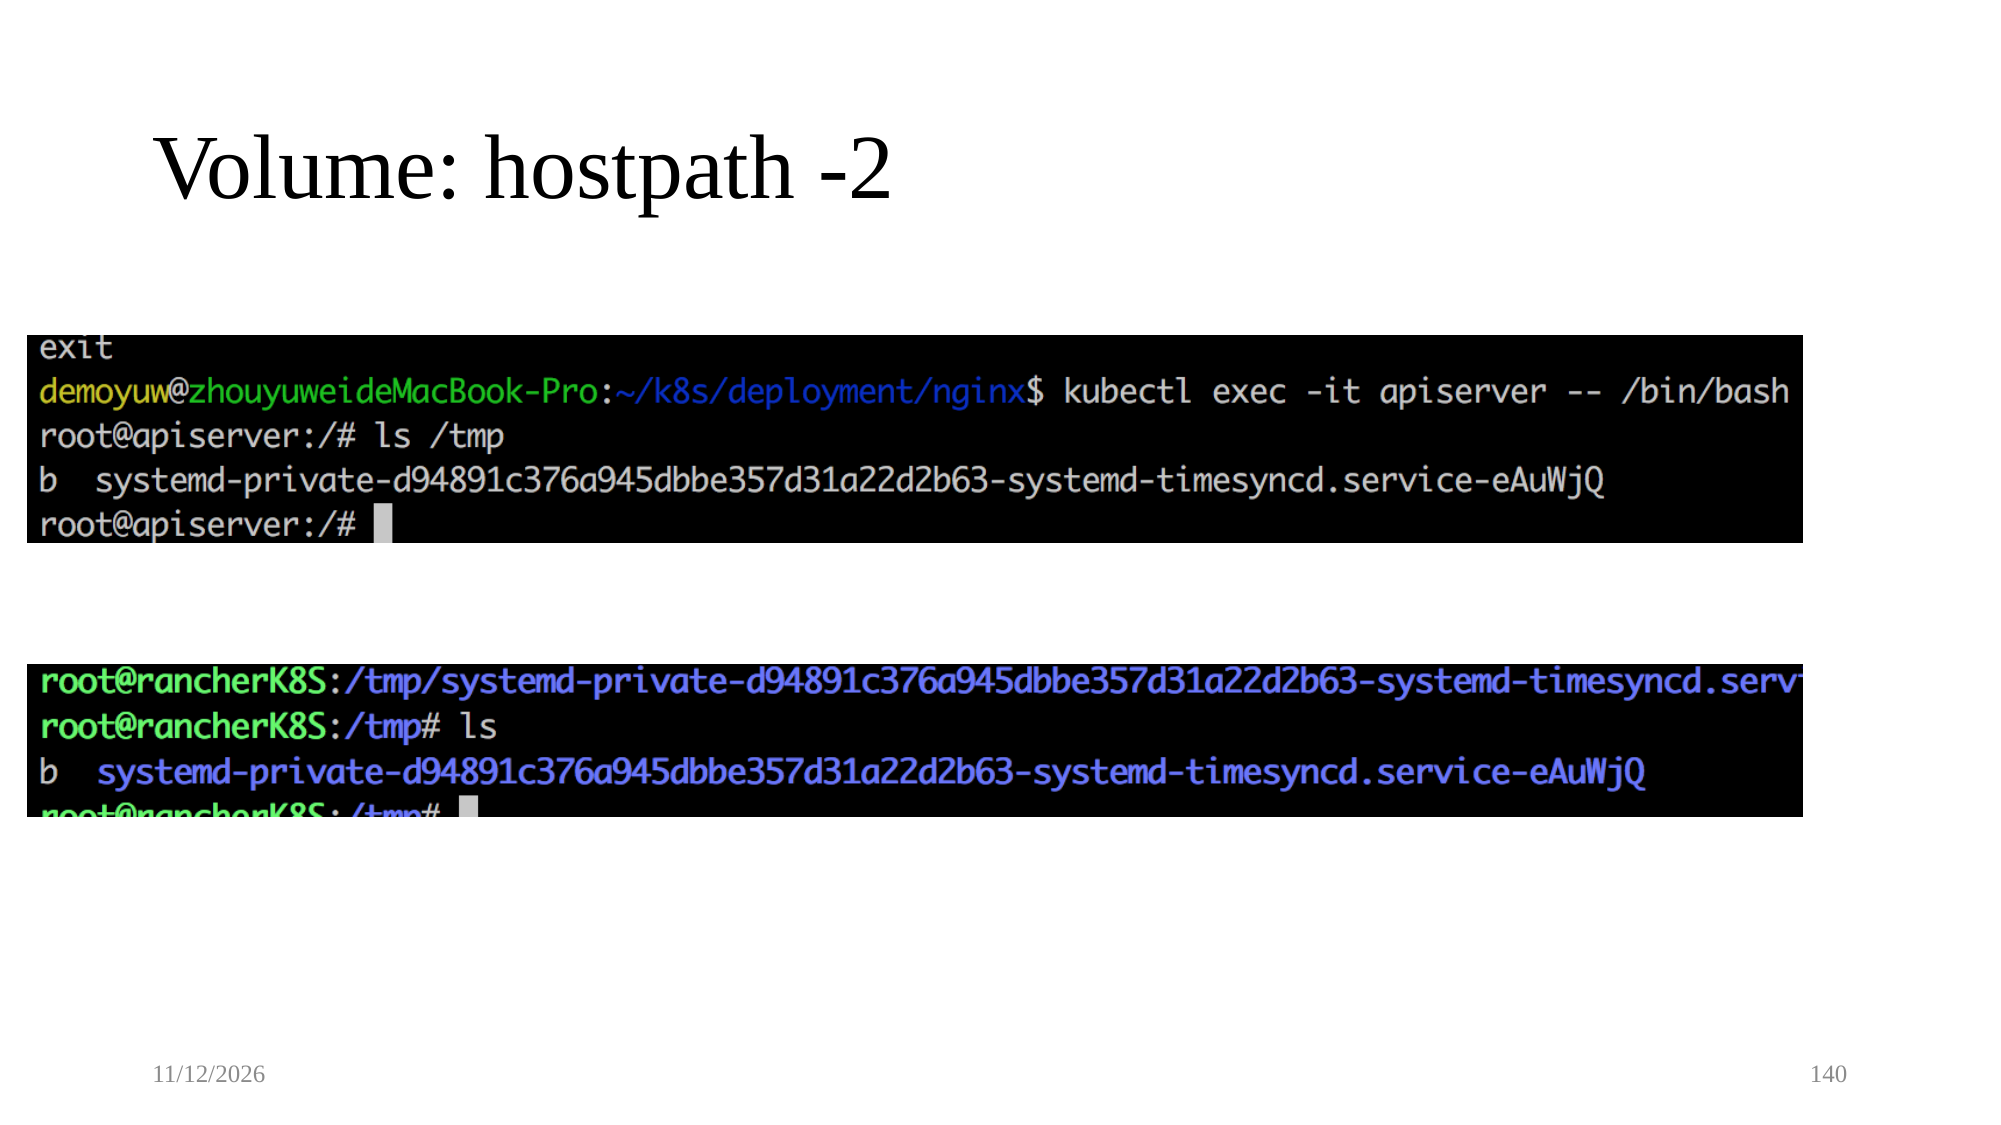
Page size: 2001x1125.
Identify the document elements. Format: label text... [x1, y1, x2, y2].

picture [27, 664, 1803, 817]
title Volume: hostpath -2 [137, 59, 1863, 278]
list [27, 335, 1803, 543]
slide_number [137, 1042, 588, 1103]
slide_number 140 [1412, 1042, 1863, 1103]
